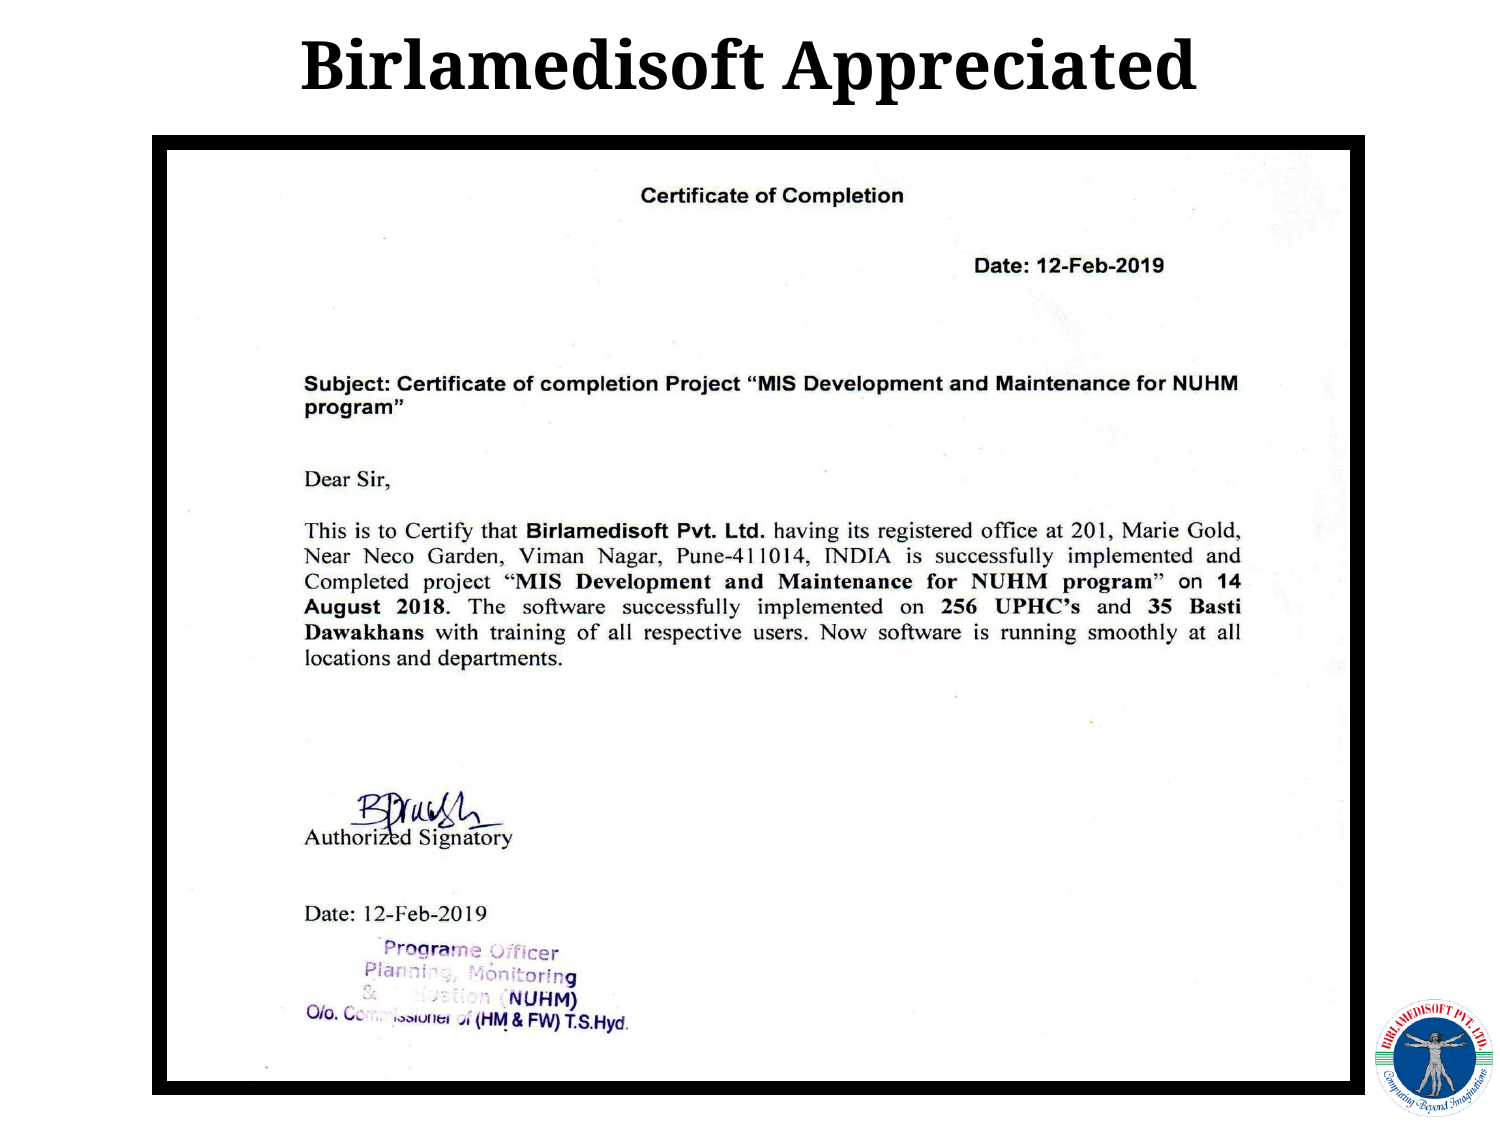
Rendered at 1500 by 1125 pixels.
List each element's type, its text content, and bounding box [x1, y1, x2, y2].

picture [1374, 999, 1493, 1117]
picture [166, 149, 1350, 1081]
text_box Birlamedisoft Appreciated [74, 12, 1425, 113]
